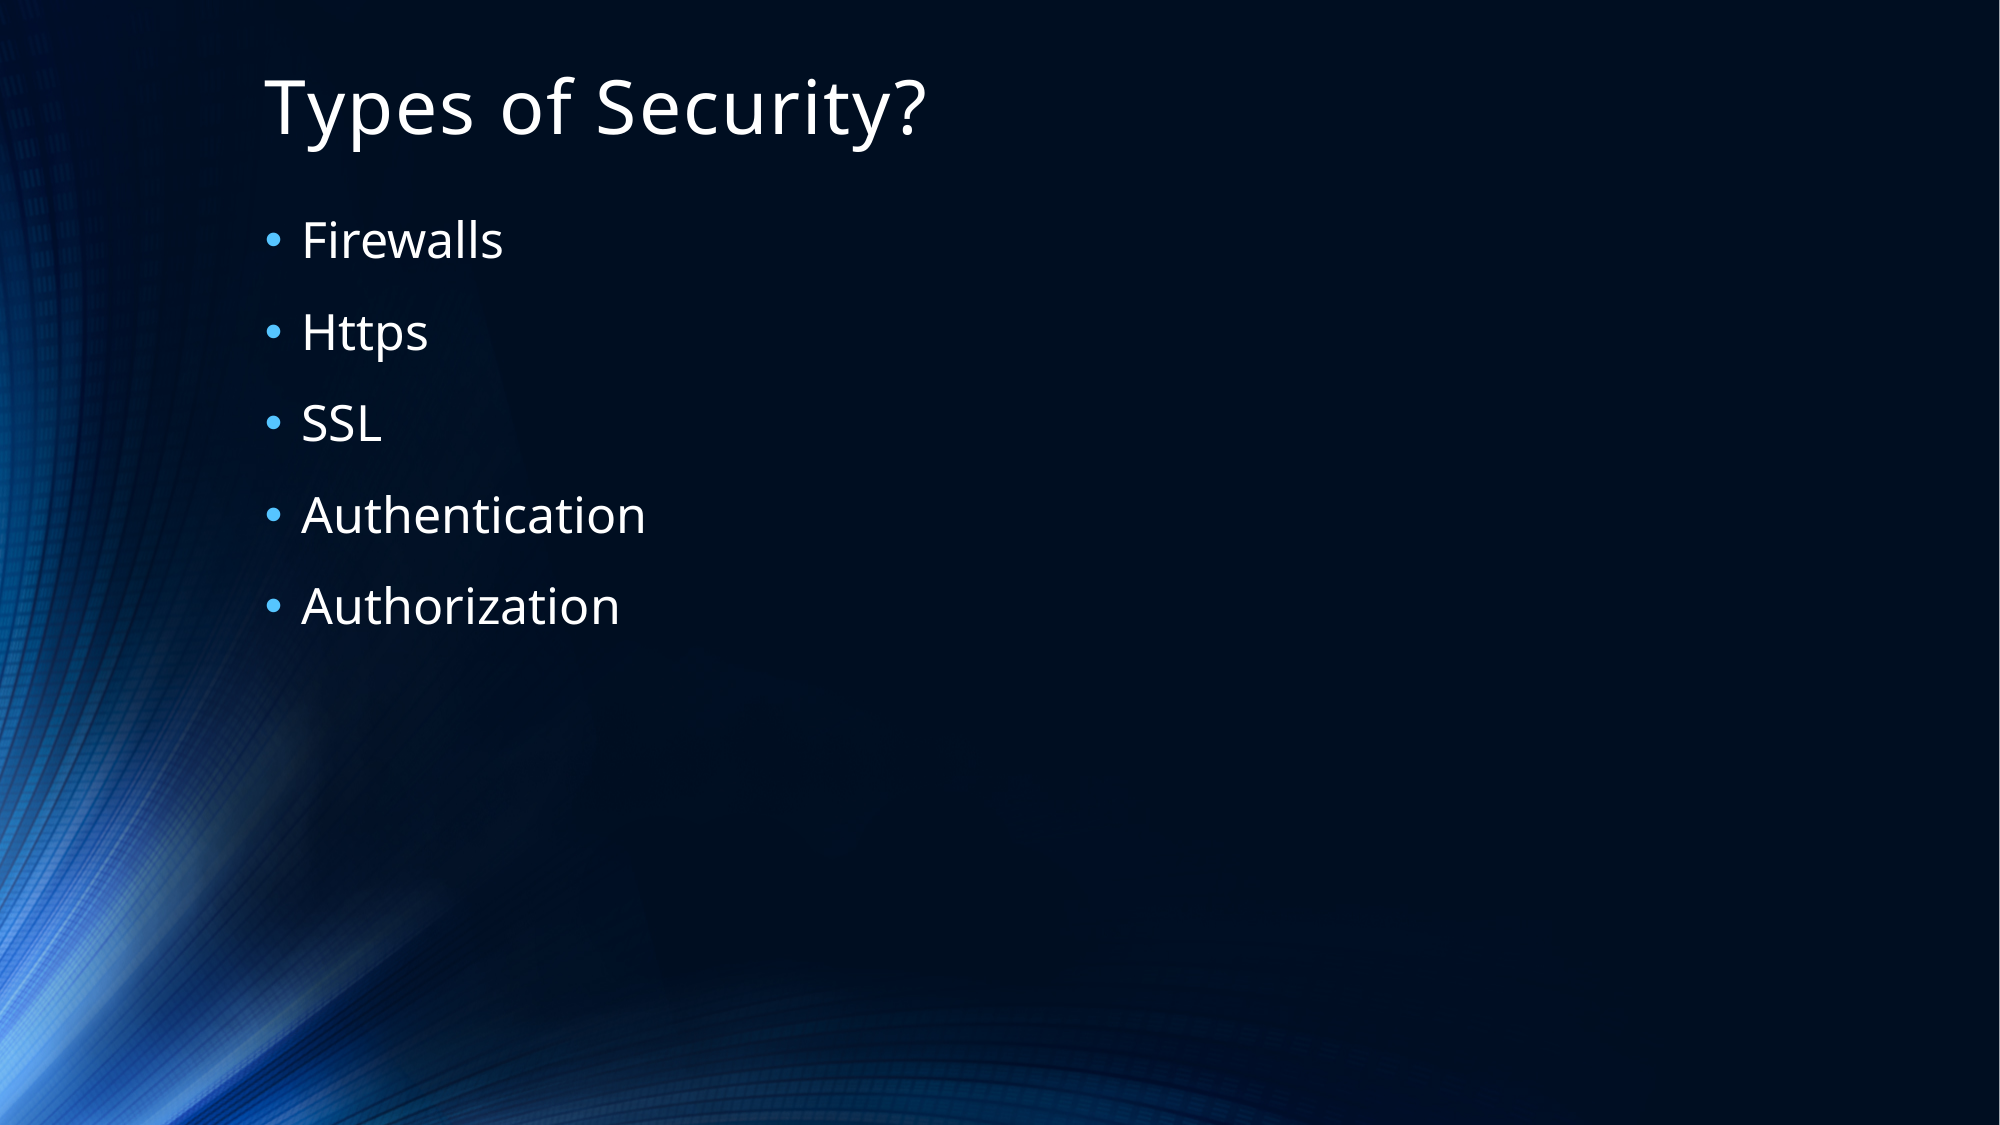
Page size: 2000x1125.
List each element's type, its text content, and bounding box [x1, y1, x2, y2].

picture [0, 0, 2000, 1125]
list Firewalls Https SSL Authentication Authorization [249, 208, 1749, 988]
title Types of Security? [249, 62, 1750, 173]
